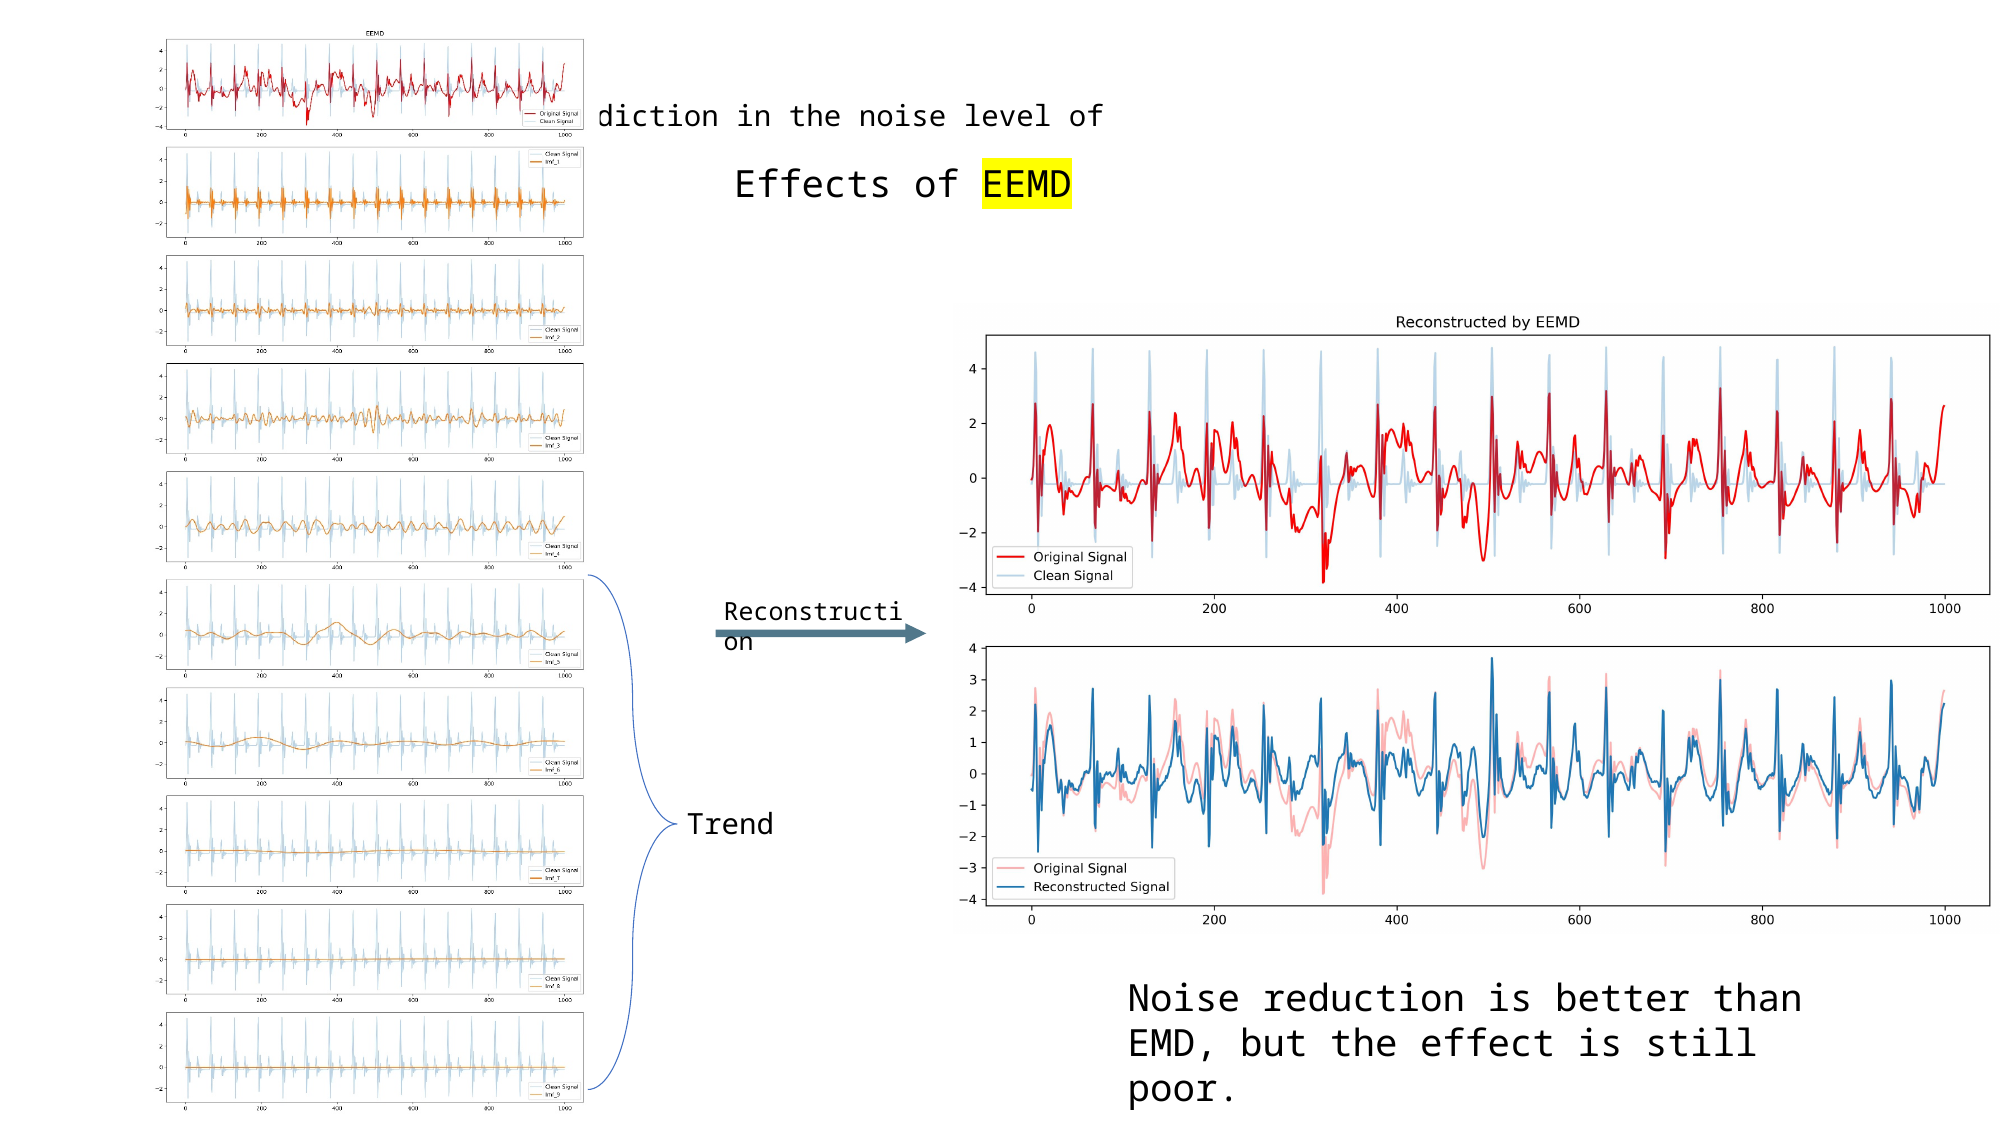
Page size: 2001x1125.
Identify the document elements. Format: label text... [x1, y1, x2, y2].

text_box Trend [671, 798, 804, 848]
text_box Effects of EEMD [719, 153, 1147, 213]
text_box [600, 578, 678, 1086]
text_box Work_1: S & D prediction in the noise level of 0.8 [600, 69, 1158, 180]
picture [953, 303, 2000, 934]
picture [135, 10, 600, 1115]
text_box Reconstruction [708, 587, 933, 663]
text_box Noise reduction is better than EMD, but the effect is still poor. [1112, 966, 1867, 1117]
